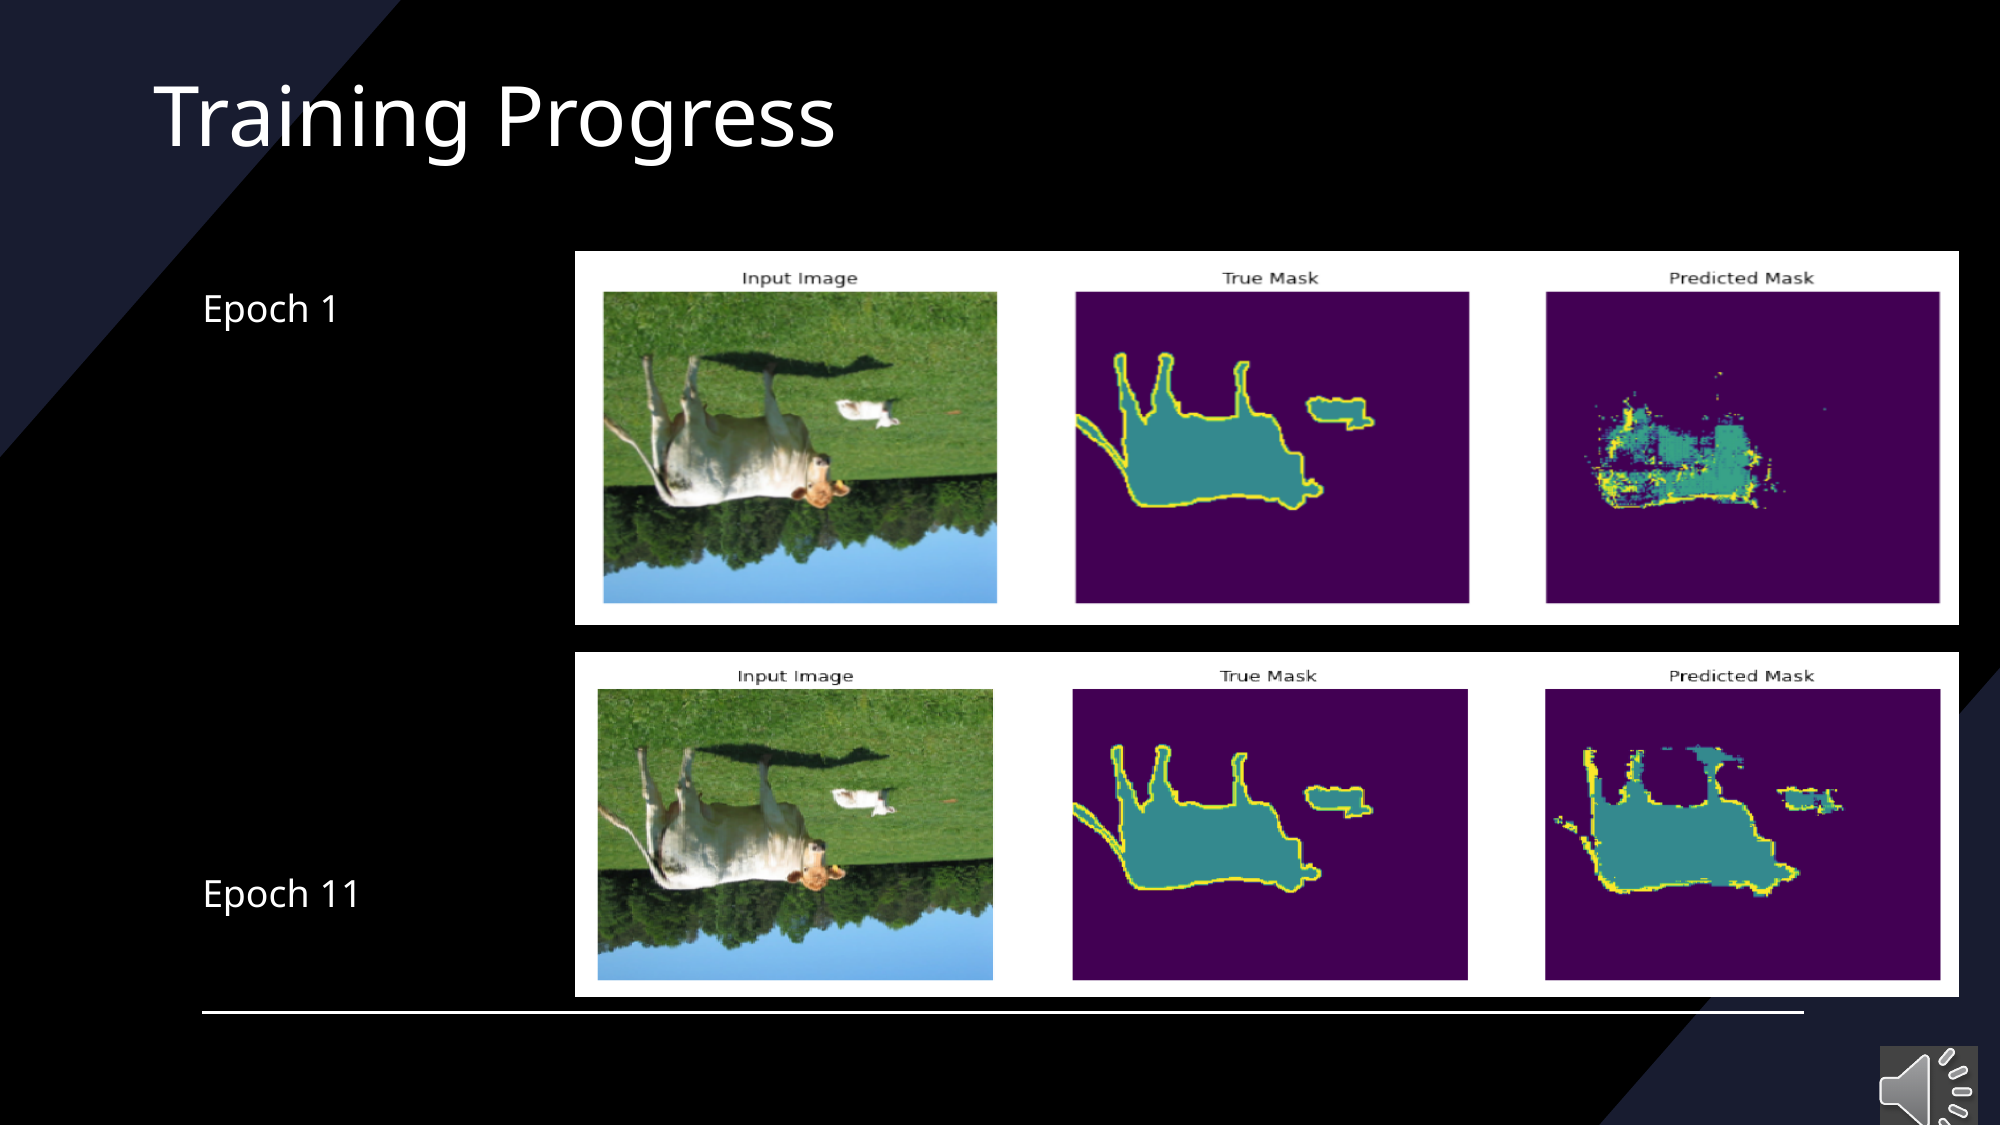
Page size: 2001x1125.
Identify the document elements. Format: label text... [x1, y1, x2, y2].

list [1878, 1044, 1979, 1125]
title Training Progress [139, 1, 1764, 225]
picture [574, 652, 1959, 997]
text_box Epoch 1 Epoch 11 [187, 277, 1959, 923]
picture [574, 251, 1959, 625]
